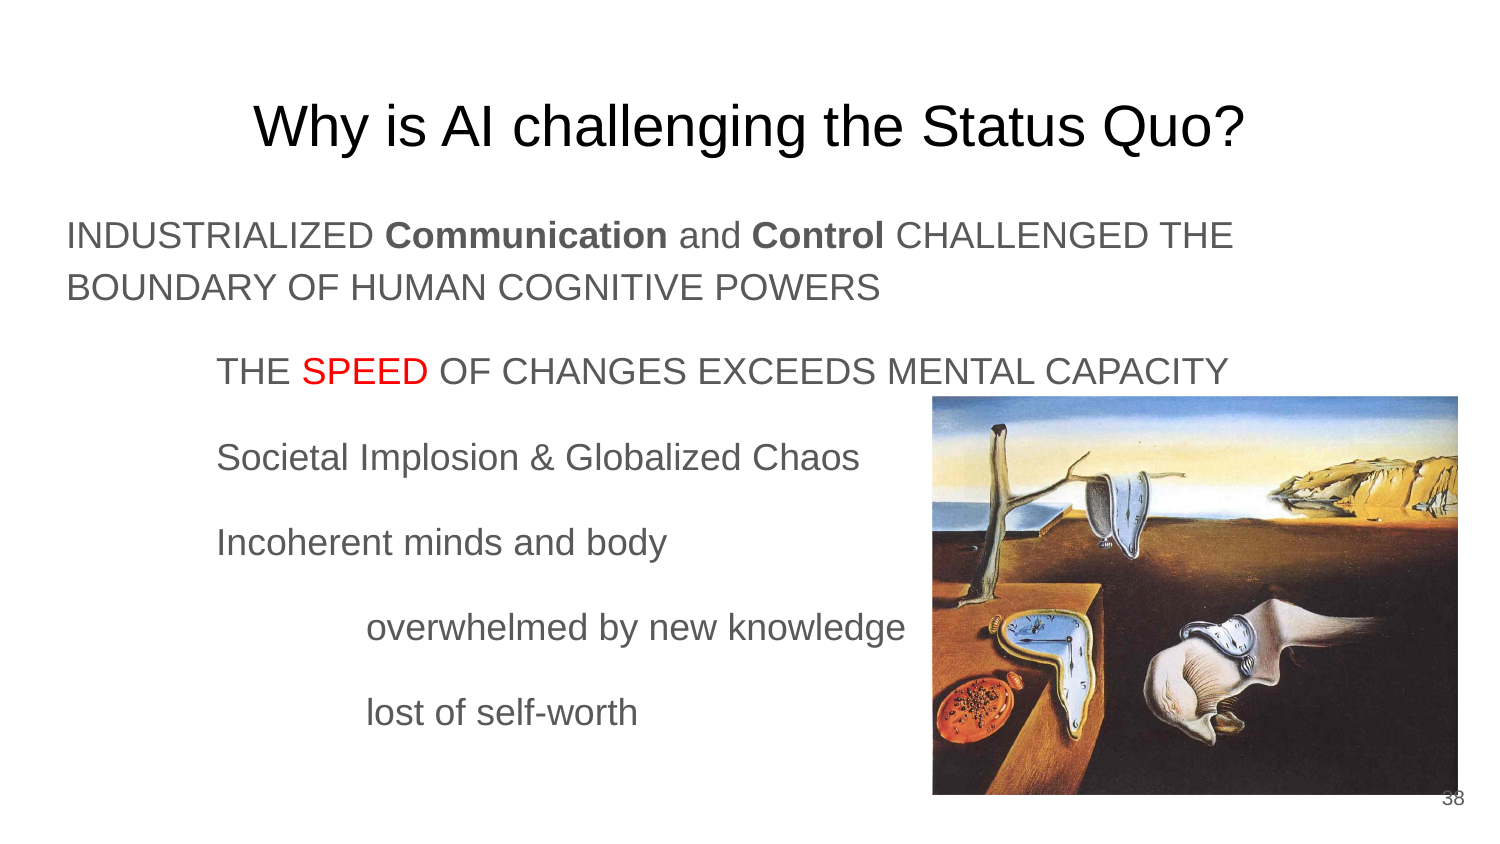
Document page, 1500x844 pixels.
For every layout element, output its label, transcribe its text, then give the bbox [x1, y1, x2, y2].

title Why is AI challenging the Status Quo? [51, 72, 1449, 167]
picture [932, 396, 1458, 796]
list INDUSTRIALIZED Communication and Control CHALLENGED THE BOUNDARY OF HUMAN COGNITIVE POWERS THE SPEED OF CHANGES EXCEEDS MENTAL CAPACITY Societal Implosion & Globalized Chaos Incoherent minds and body overwhelmed by new knowledge lost of self-worth [51, 189, 1449, 750]
slide_number 38 [1389, 764, 1480, 830]
